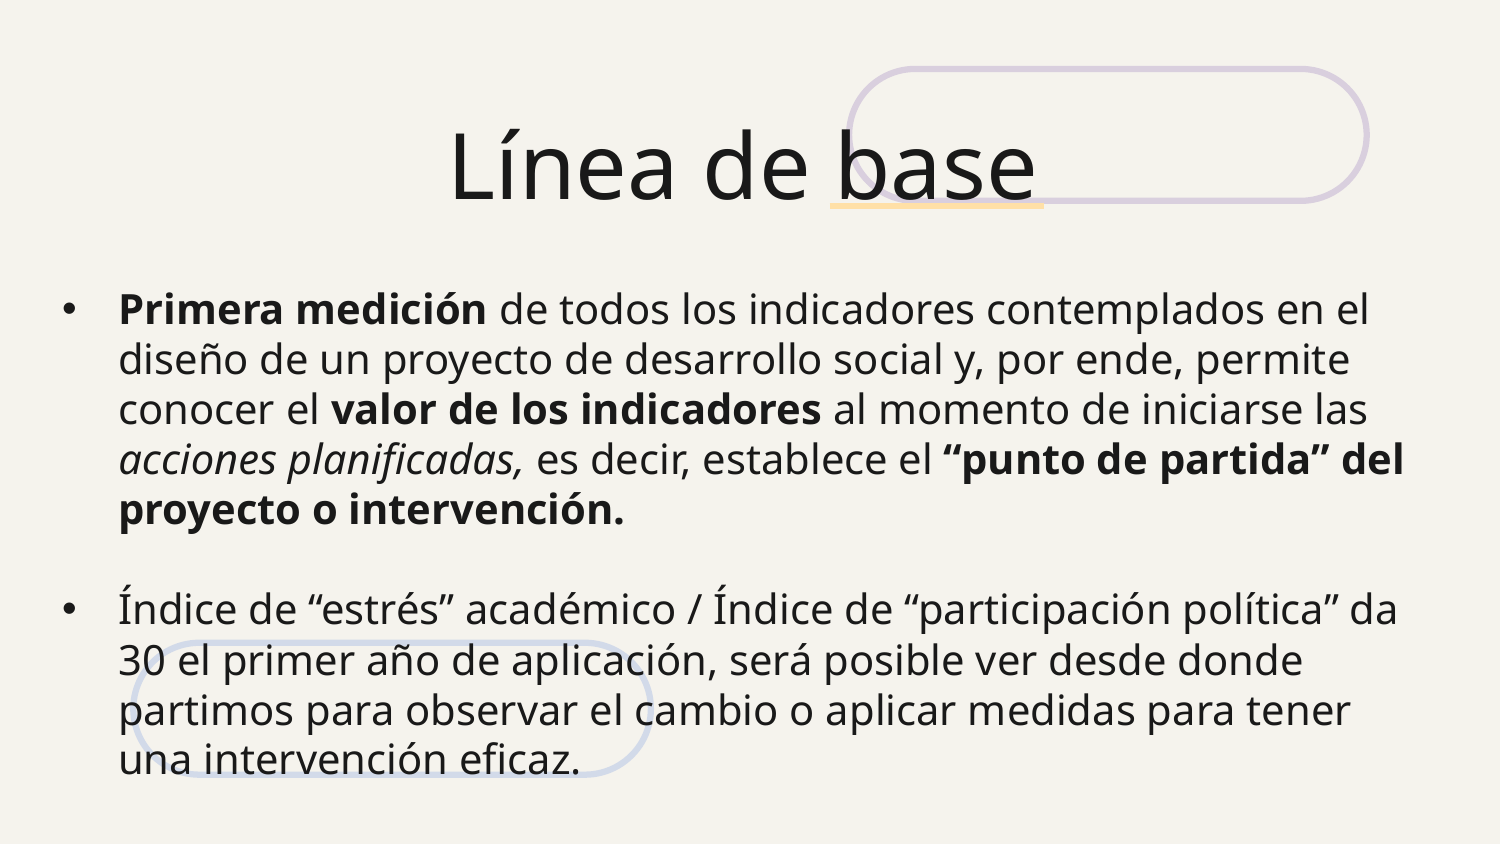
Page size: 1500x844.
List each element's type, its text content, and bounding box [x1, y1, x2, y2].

title Línea de base [0, 85, 1500, 234]
text_box Primera medición de todos los indicadores contemplados en el diseño de un proyecto de desarrollo social y, por ende, permite conocer el valor de los indicadores al momento de iniciarse las acciones planificadas, es decir, establece el “punto de partida” del proyecto o intervención. Índice de “estrés” académico / Índice de “participación política” da 30 el primer año de aplicación, será posible ver desde donde partimos para observar el cambio o aplicar medidas para tener una intervención eficaz. [47, 268, 1424, 701]
